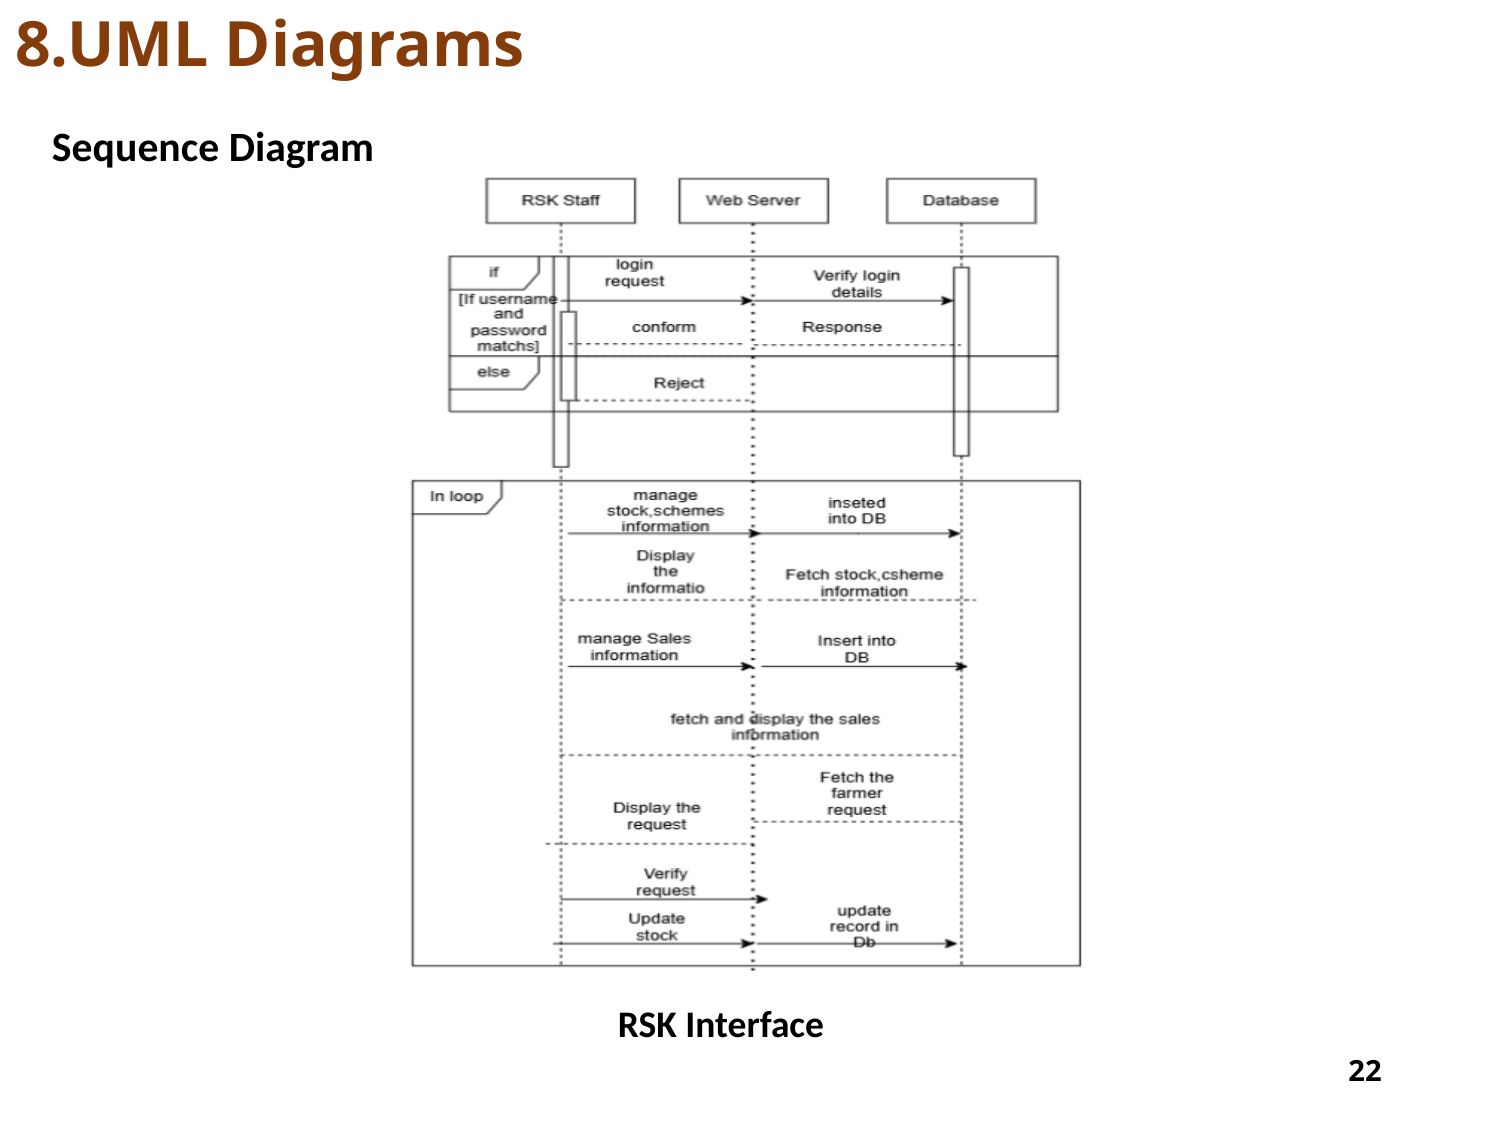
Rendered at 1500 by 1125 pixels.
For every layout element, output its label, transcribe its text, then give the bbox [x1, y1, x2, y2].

text_box RSK Interface [603, 993, 957, 1053]
title 8.UML Diagrams [0, 6, 1434, 87]
picture [384, 172, 1083, 993]
text_box Sequence Diagram [37, 111, 799, 177]
slide_number 22 [1059, 1042, 1397, 1103]
